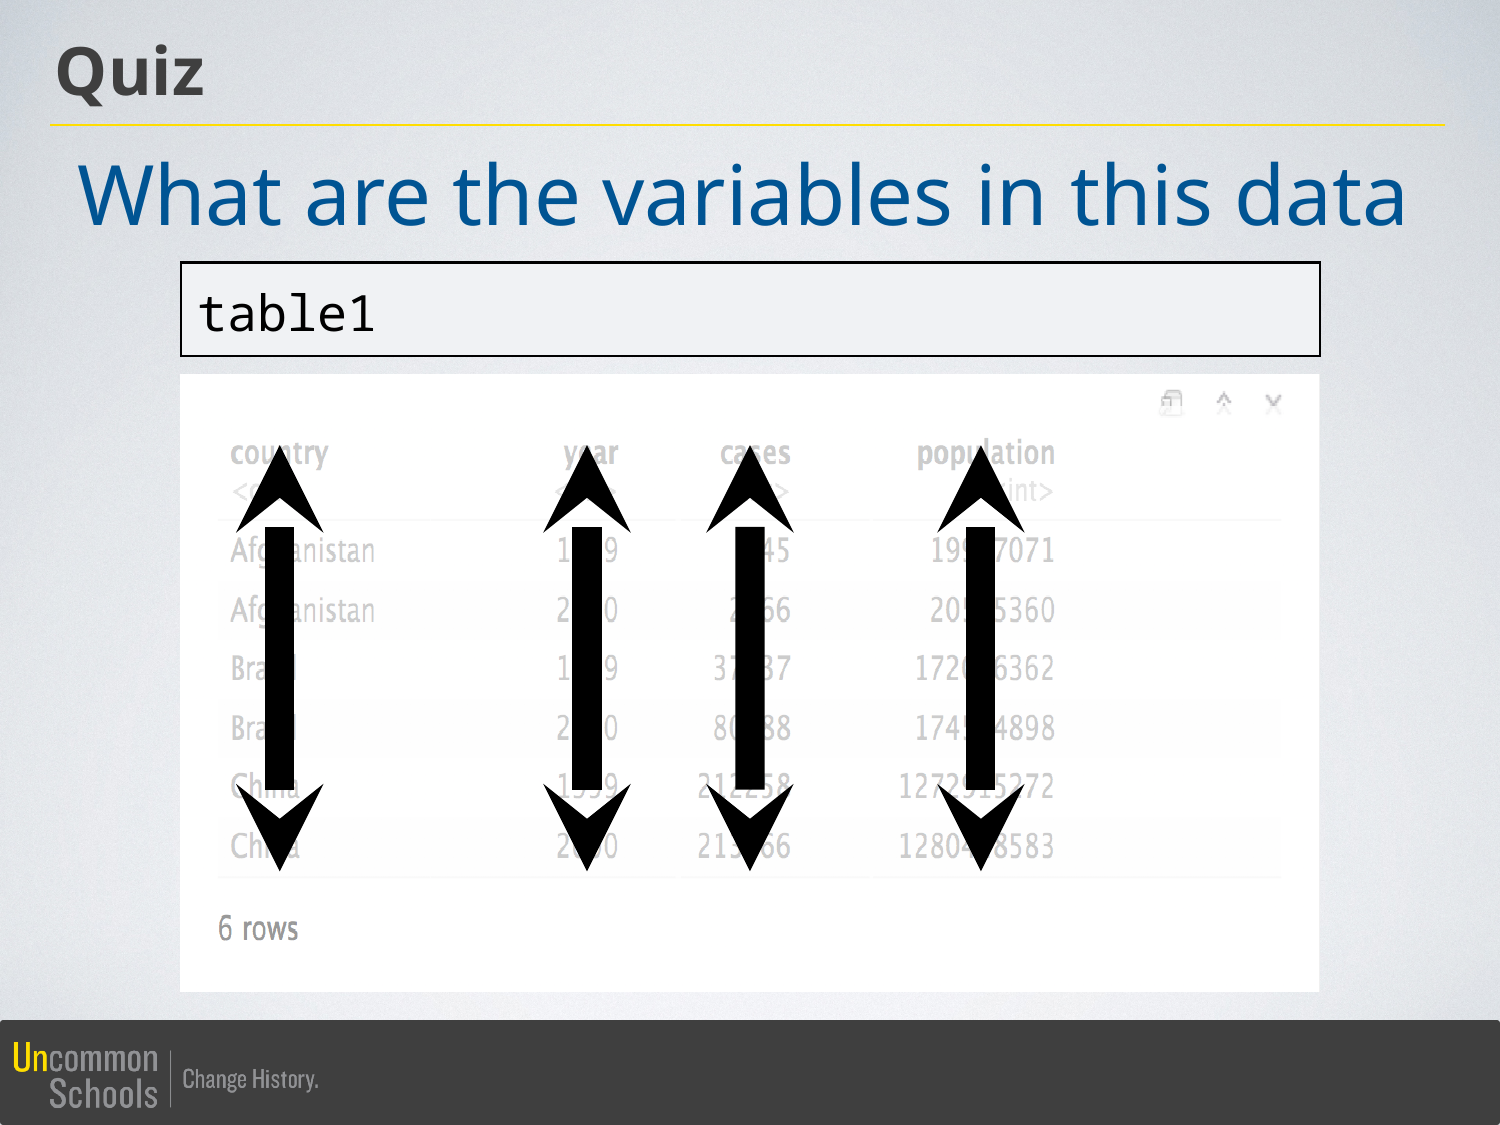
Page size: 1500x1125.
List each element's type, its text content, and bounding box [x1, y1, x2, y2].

text_box table1 [193, 277, 1182, 350]
picture [0, 0, 1500, 1020]
picture [6, 1037, 325, 1113]
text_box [869, 405, 1284, 882]
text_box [204, 405, 428, 882]
list What are the variables in this data set? [50, 137, 1438, 263]
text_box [429, 405, 674, 882]
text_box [675, 405, 868, 882]
text_box [181, 262, 1321, 357]
title Quiz [50, 11, 1450, 125]
